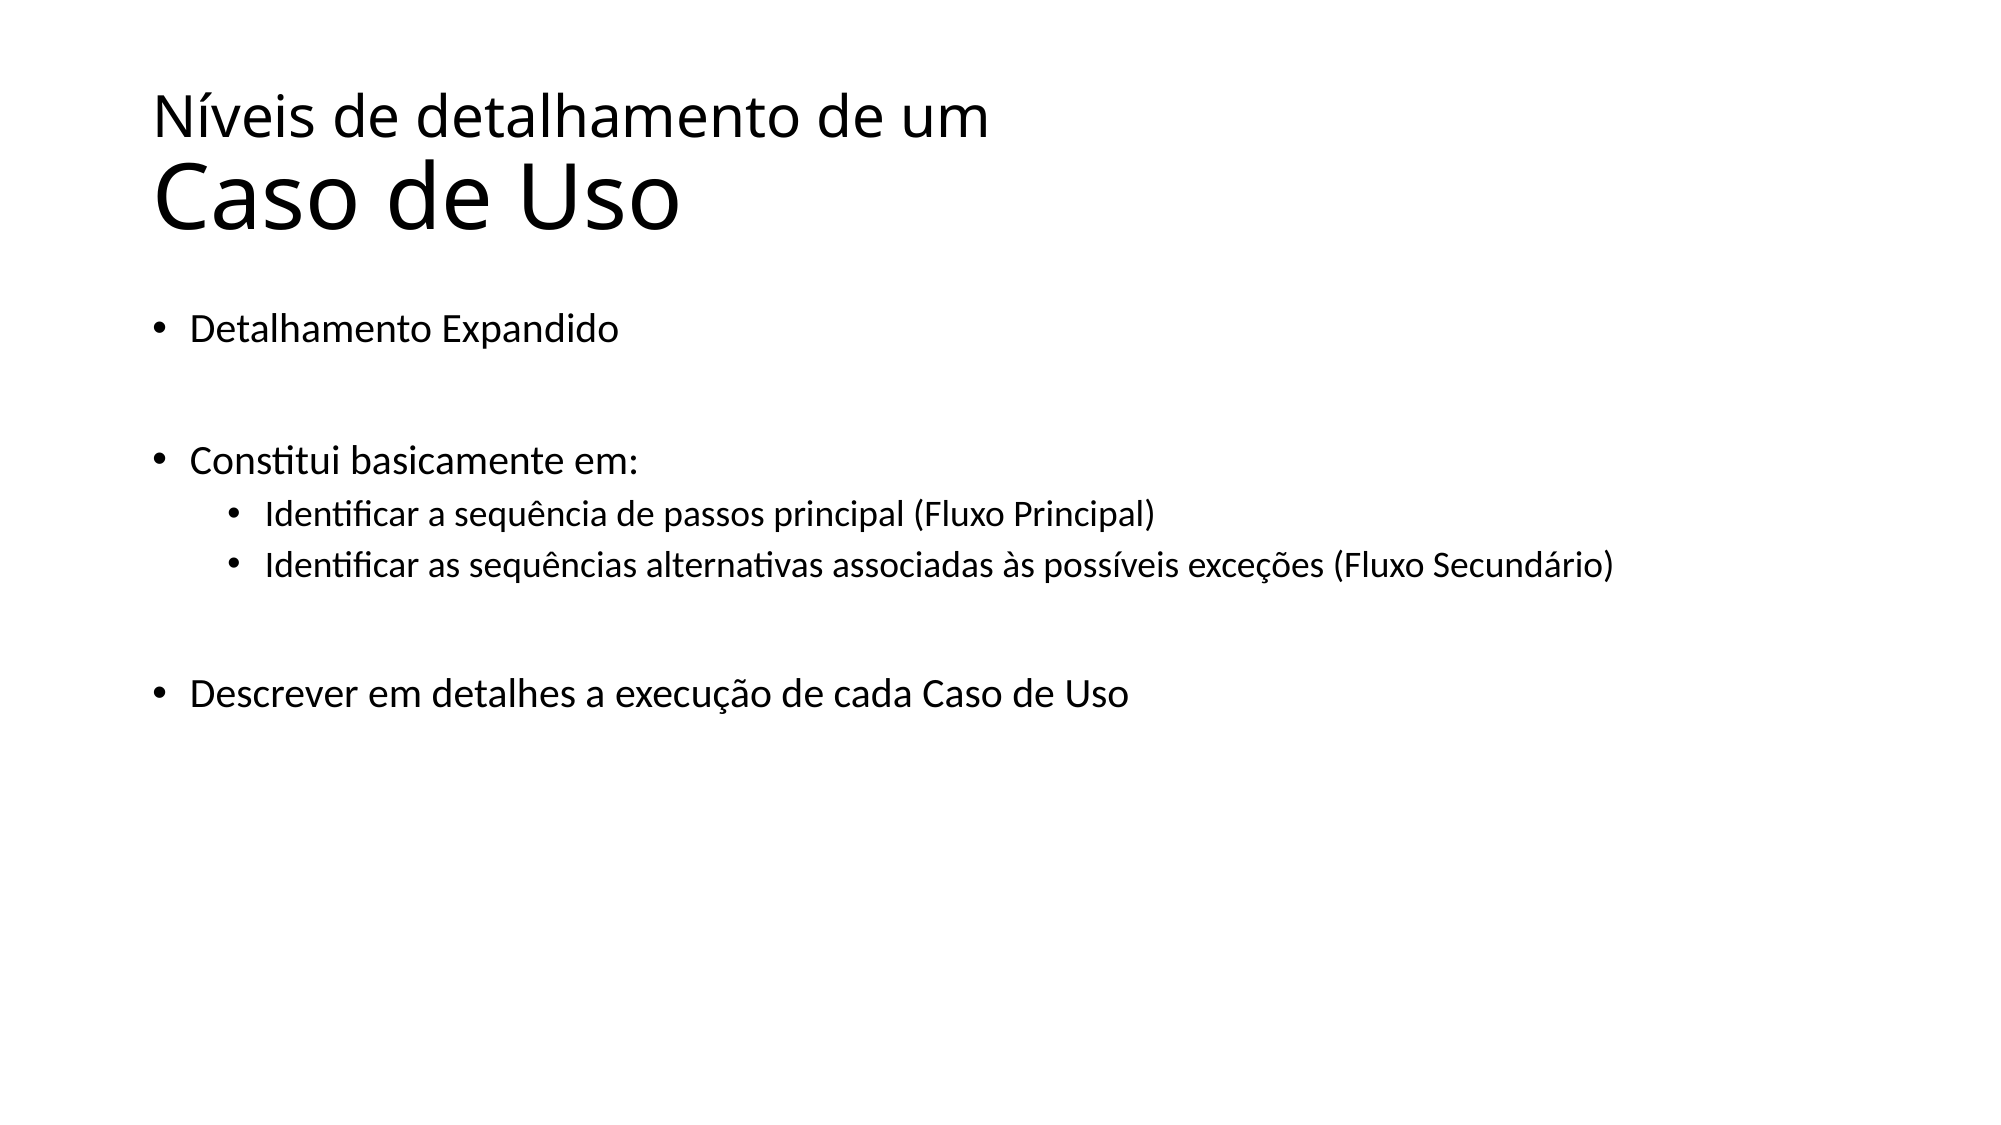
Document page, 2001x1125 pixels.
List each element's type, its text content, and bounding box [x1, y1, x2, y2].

title Níveis de detalhamento de um Caso de Uso [137, 59, 1863, 278]
list Detalhamento Expandido Constitui basicamente em: Identificar a sequência de passos principal (Fluxo Principal) Identificar as sequências alternativas associadas às possíveis exceções (Fluxo Secundário) Descrever em detalhes a execução de cada Caso de Uso [137, 299, 1863, 1014]
